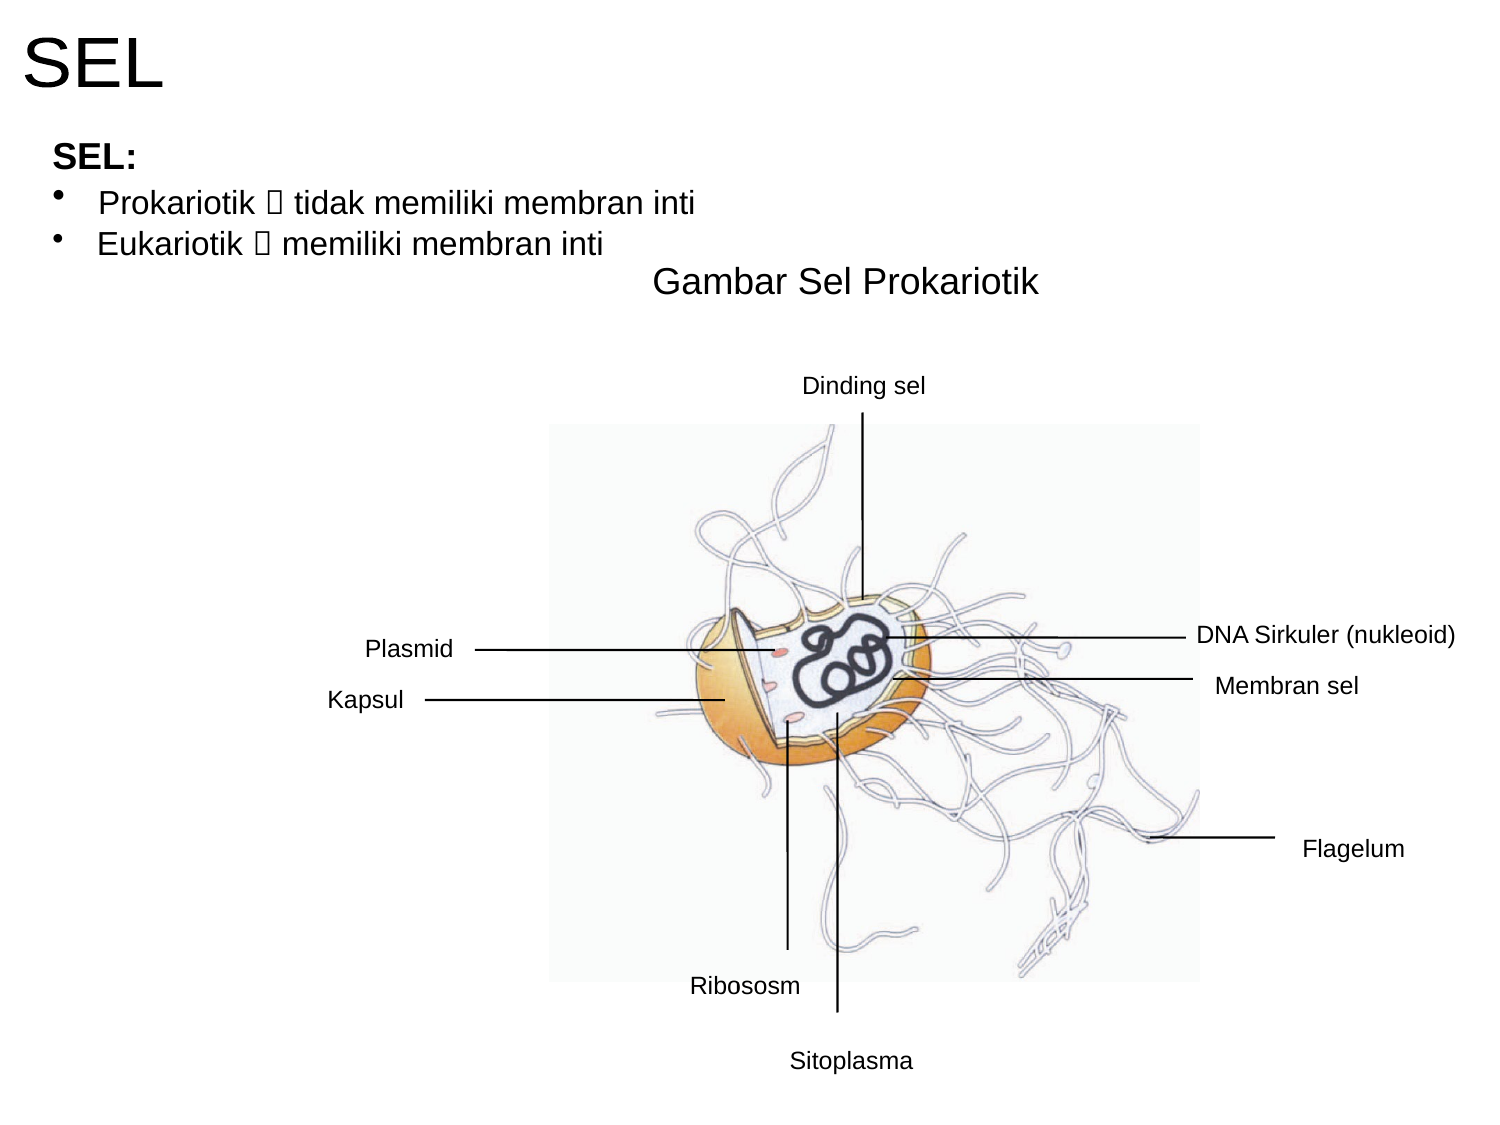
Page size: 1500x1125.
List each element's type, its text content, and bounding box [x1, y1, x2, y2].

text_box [312, 362, 1472, 1083]
text_box SEL: Prokariotik  tidak memiliki membran inti Eukariotik  memiliki membran inti [37, 124, 863, 270]
text_box Gambar Sel Prokariotik [637, 249, 1075, 310]
